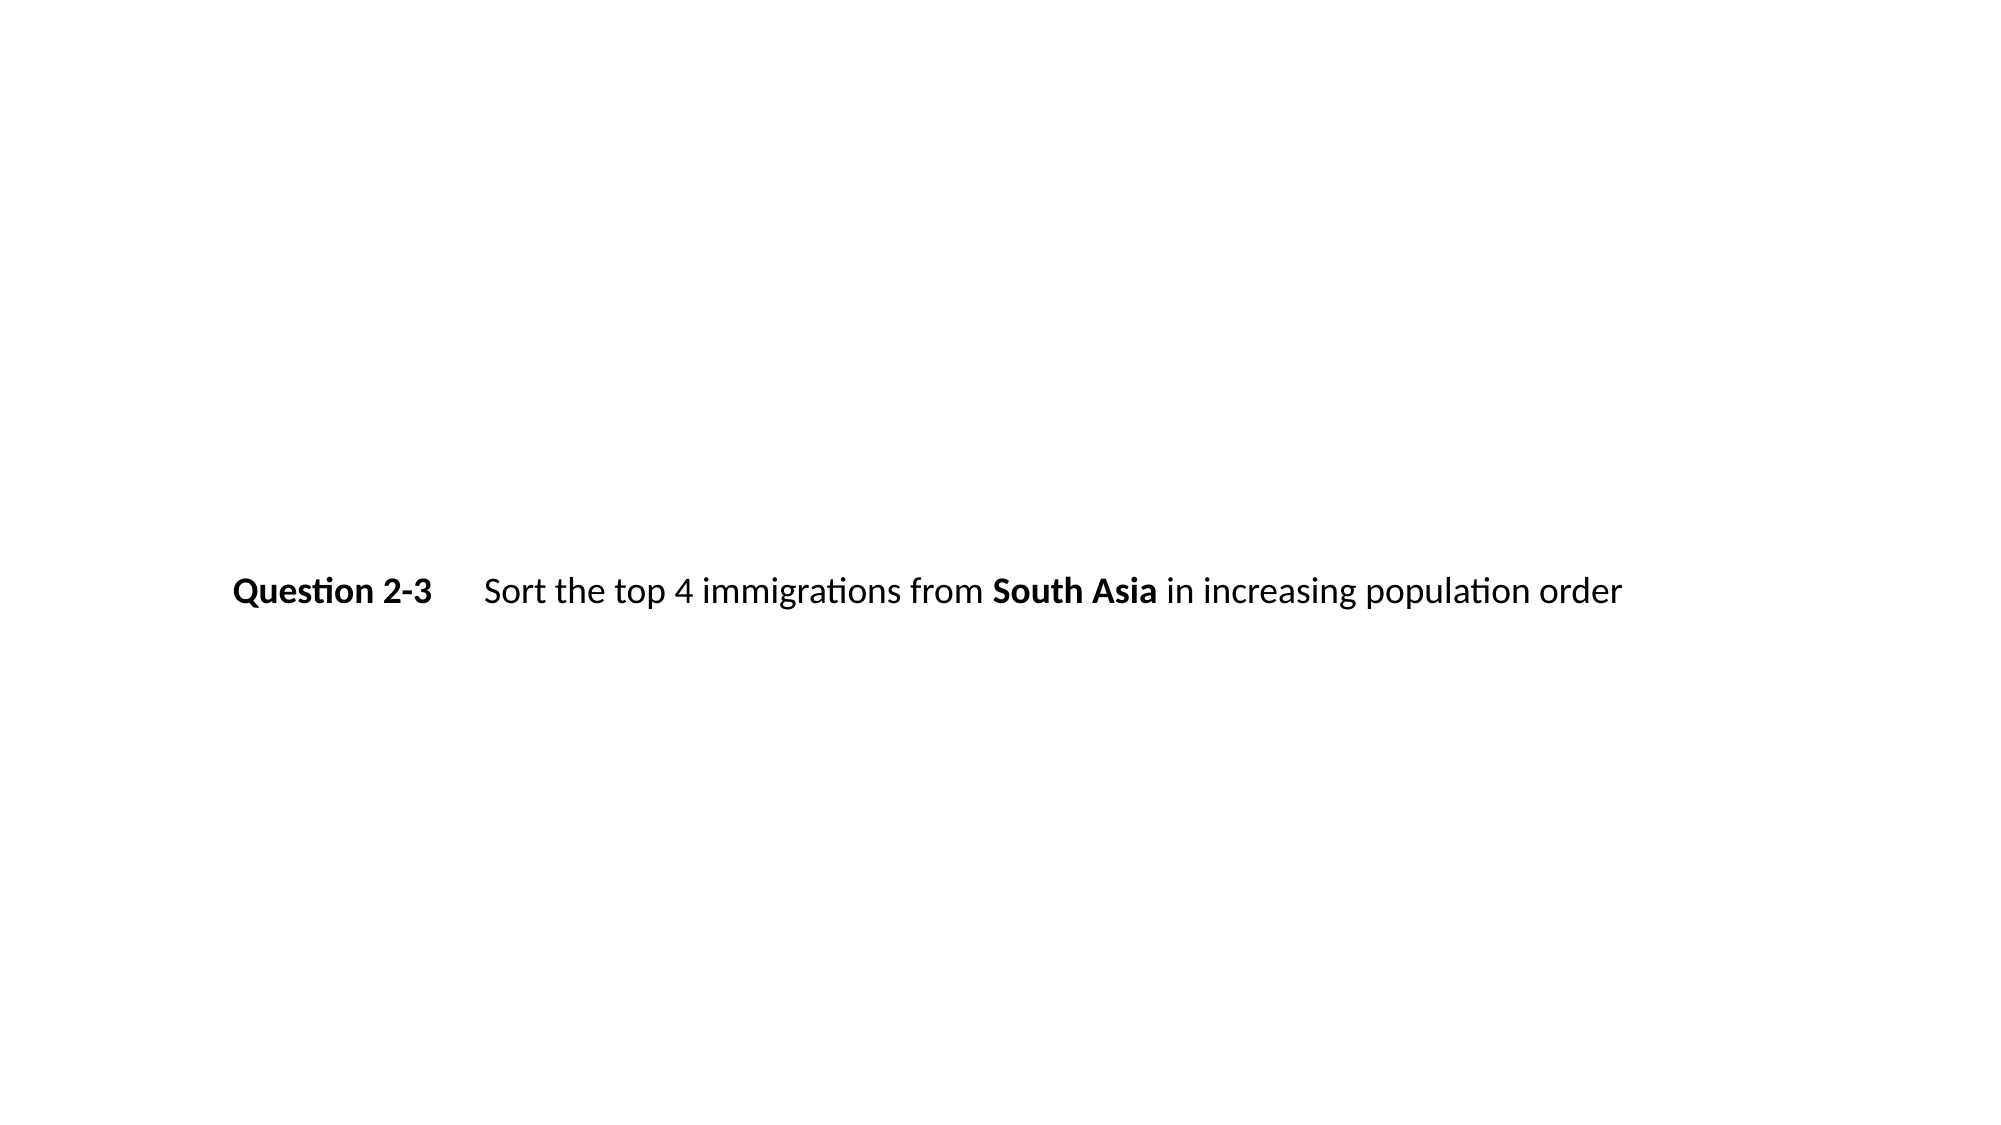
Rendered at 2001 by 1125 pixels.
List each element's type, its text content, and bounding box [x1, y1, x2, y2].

text_box Sort the top 4 immigrations from South Asia in increasing population order [469, 558, 2000, 799]
text_box Question 2-3 [218, 558, 448, 619]
